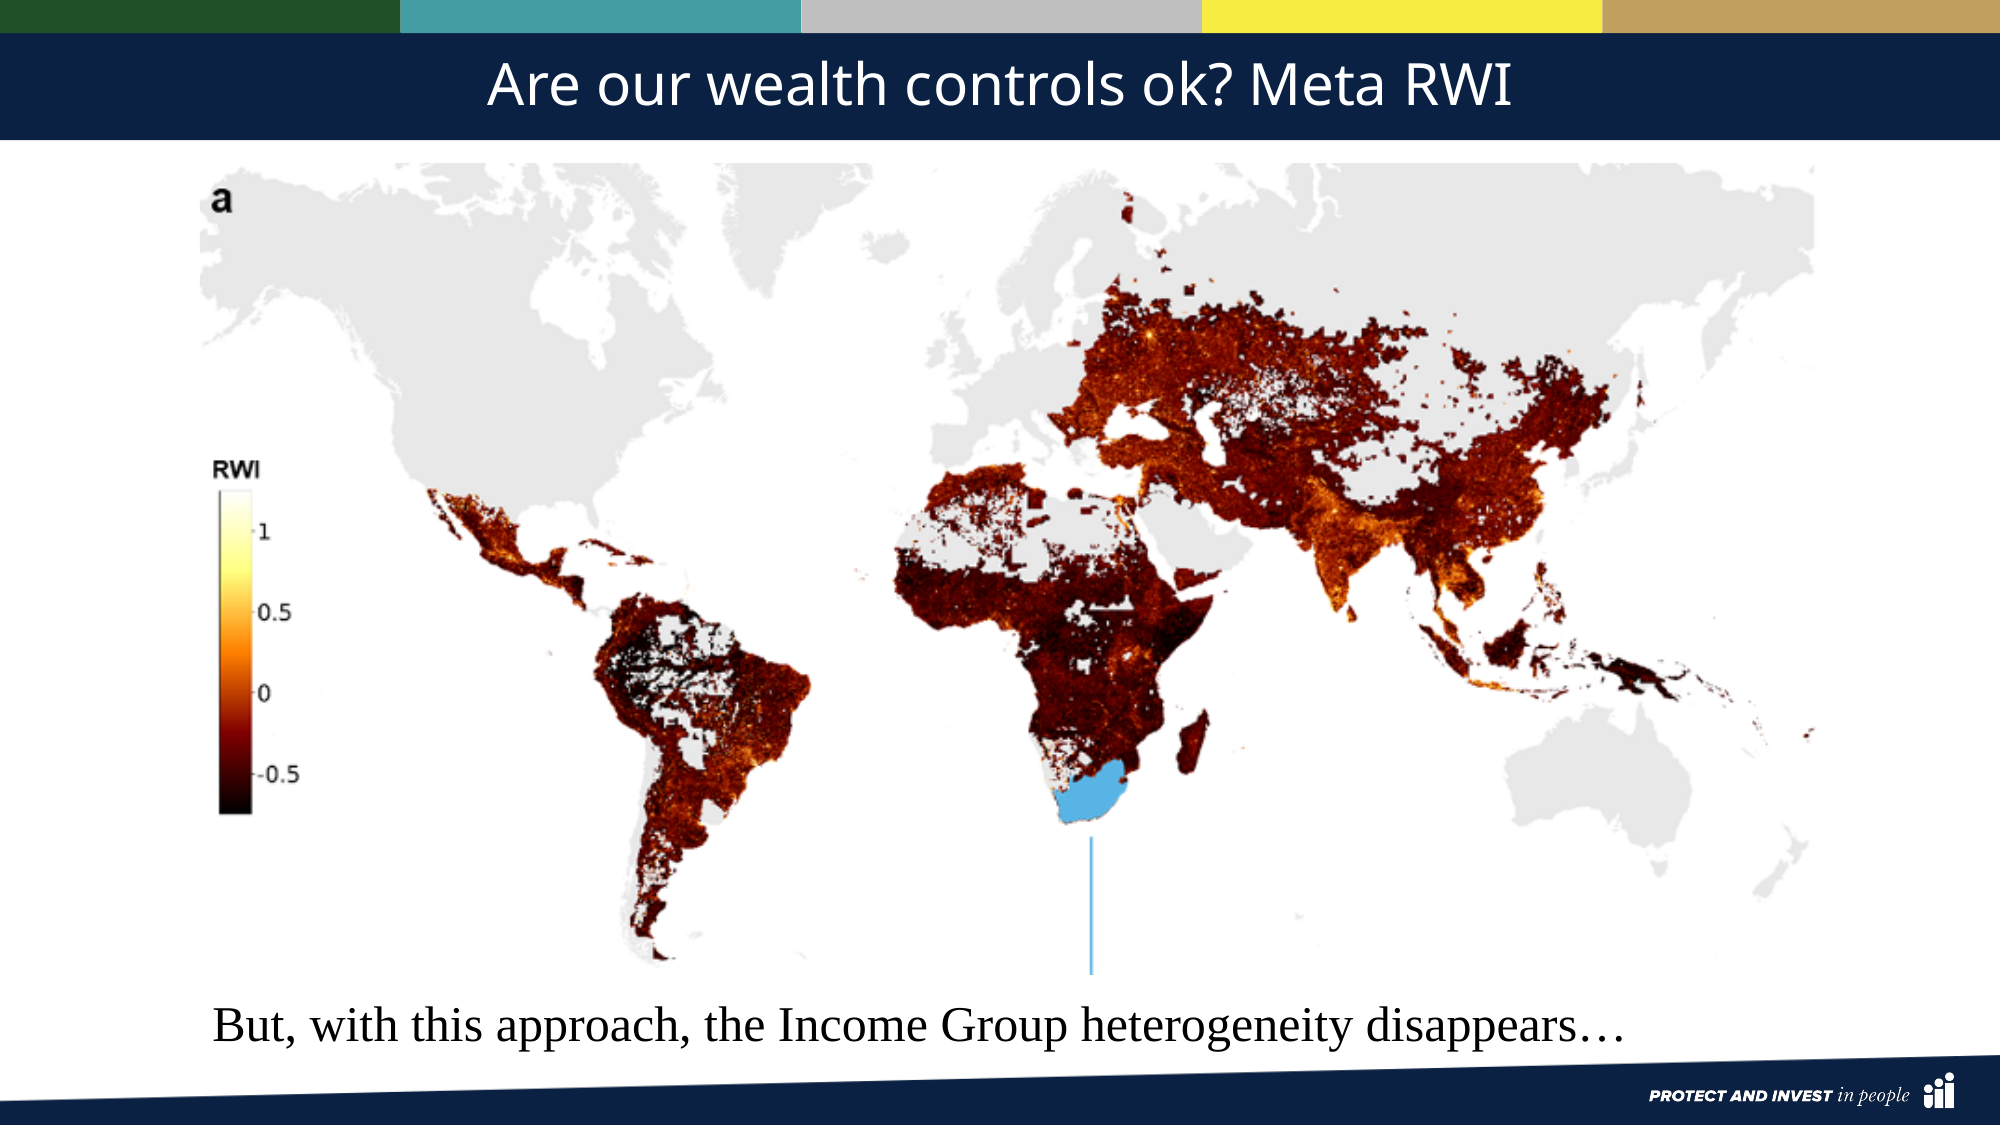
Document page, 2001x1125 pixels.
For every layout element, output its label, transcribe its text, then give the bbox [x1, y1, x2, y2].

text_box But, with this approach, the Income Group heterogeneity disappears… [197, 954, 1960, 1055]
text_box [0, 0, 2000, 34]
list Are our wealth controls ok? Meta RWI [0, 35, 2000, 141]
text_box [0, 1055, 2000, 1125]
picture [199, 162, 1901, 975]
